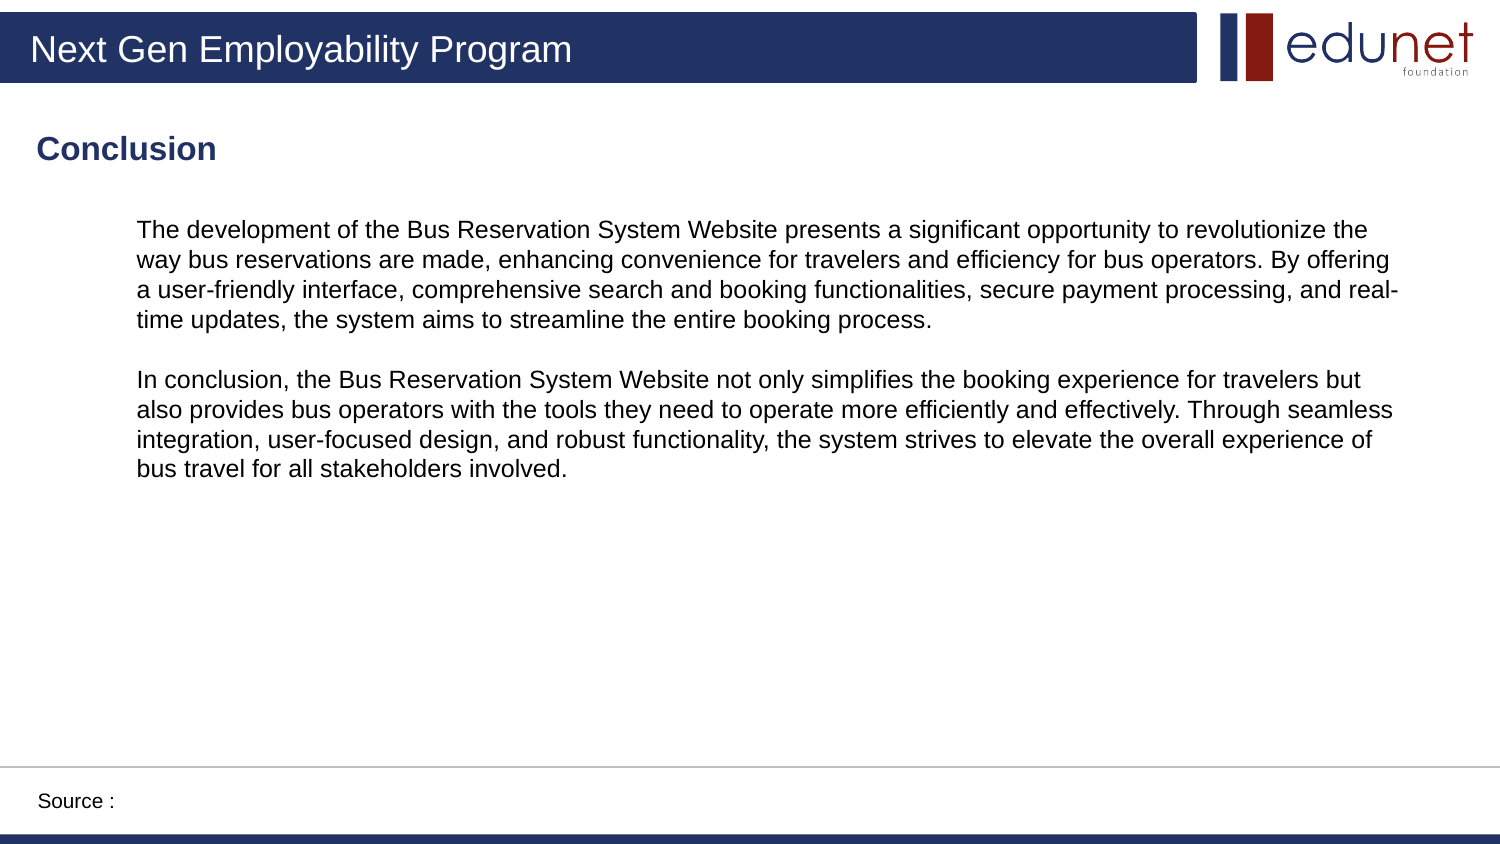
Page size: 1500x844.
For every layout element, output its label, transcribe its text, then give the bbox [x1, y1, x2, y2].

title Conclusion [21, 111, 504, 165]
text_box Source : [22, 776, 139, 826]
picture [1279, 14, 1482, 83]
text_box The development of the Bus Reservation System Website presents a significant opportunity to revolutionize the way bus reservations are made, enhancing convenience for travelers and efficiency for bus operators. By offering a user-friendly interface, comprehensive search and booking functionalities, secure payment processing, and real-time updates, the system aims to streamline the entire booking process. In conclusion, the Bus Reservation System Website not only simplifies the booking experience for travelers but also provides bus operators with the tools they need to operate more efficiently and effectively. Through seamless integration, user-focused design, and robust functionality, the system strives to elevate the overall experience of bus travel for all stakeholders involved. [121, 206, 1429, 491]
